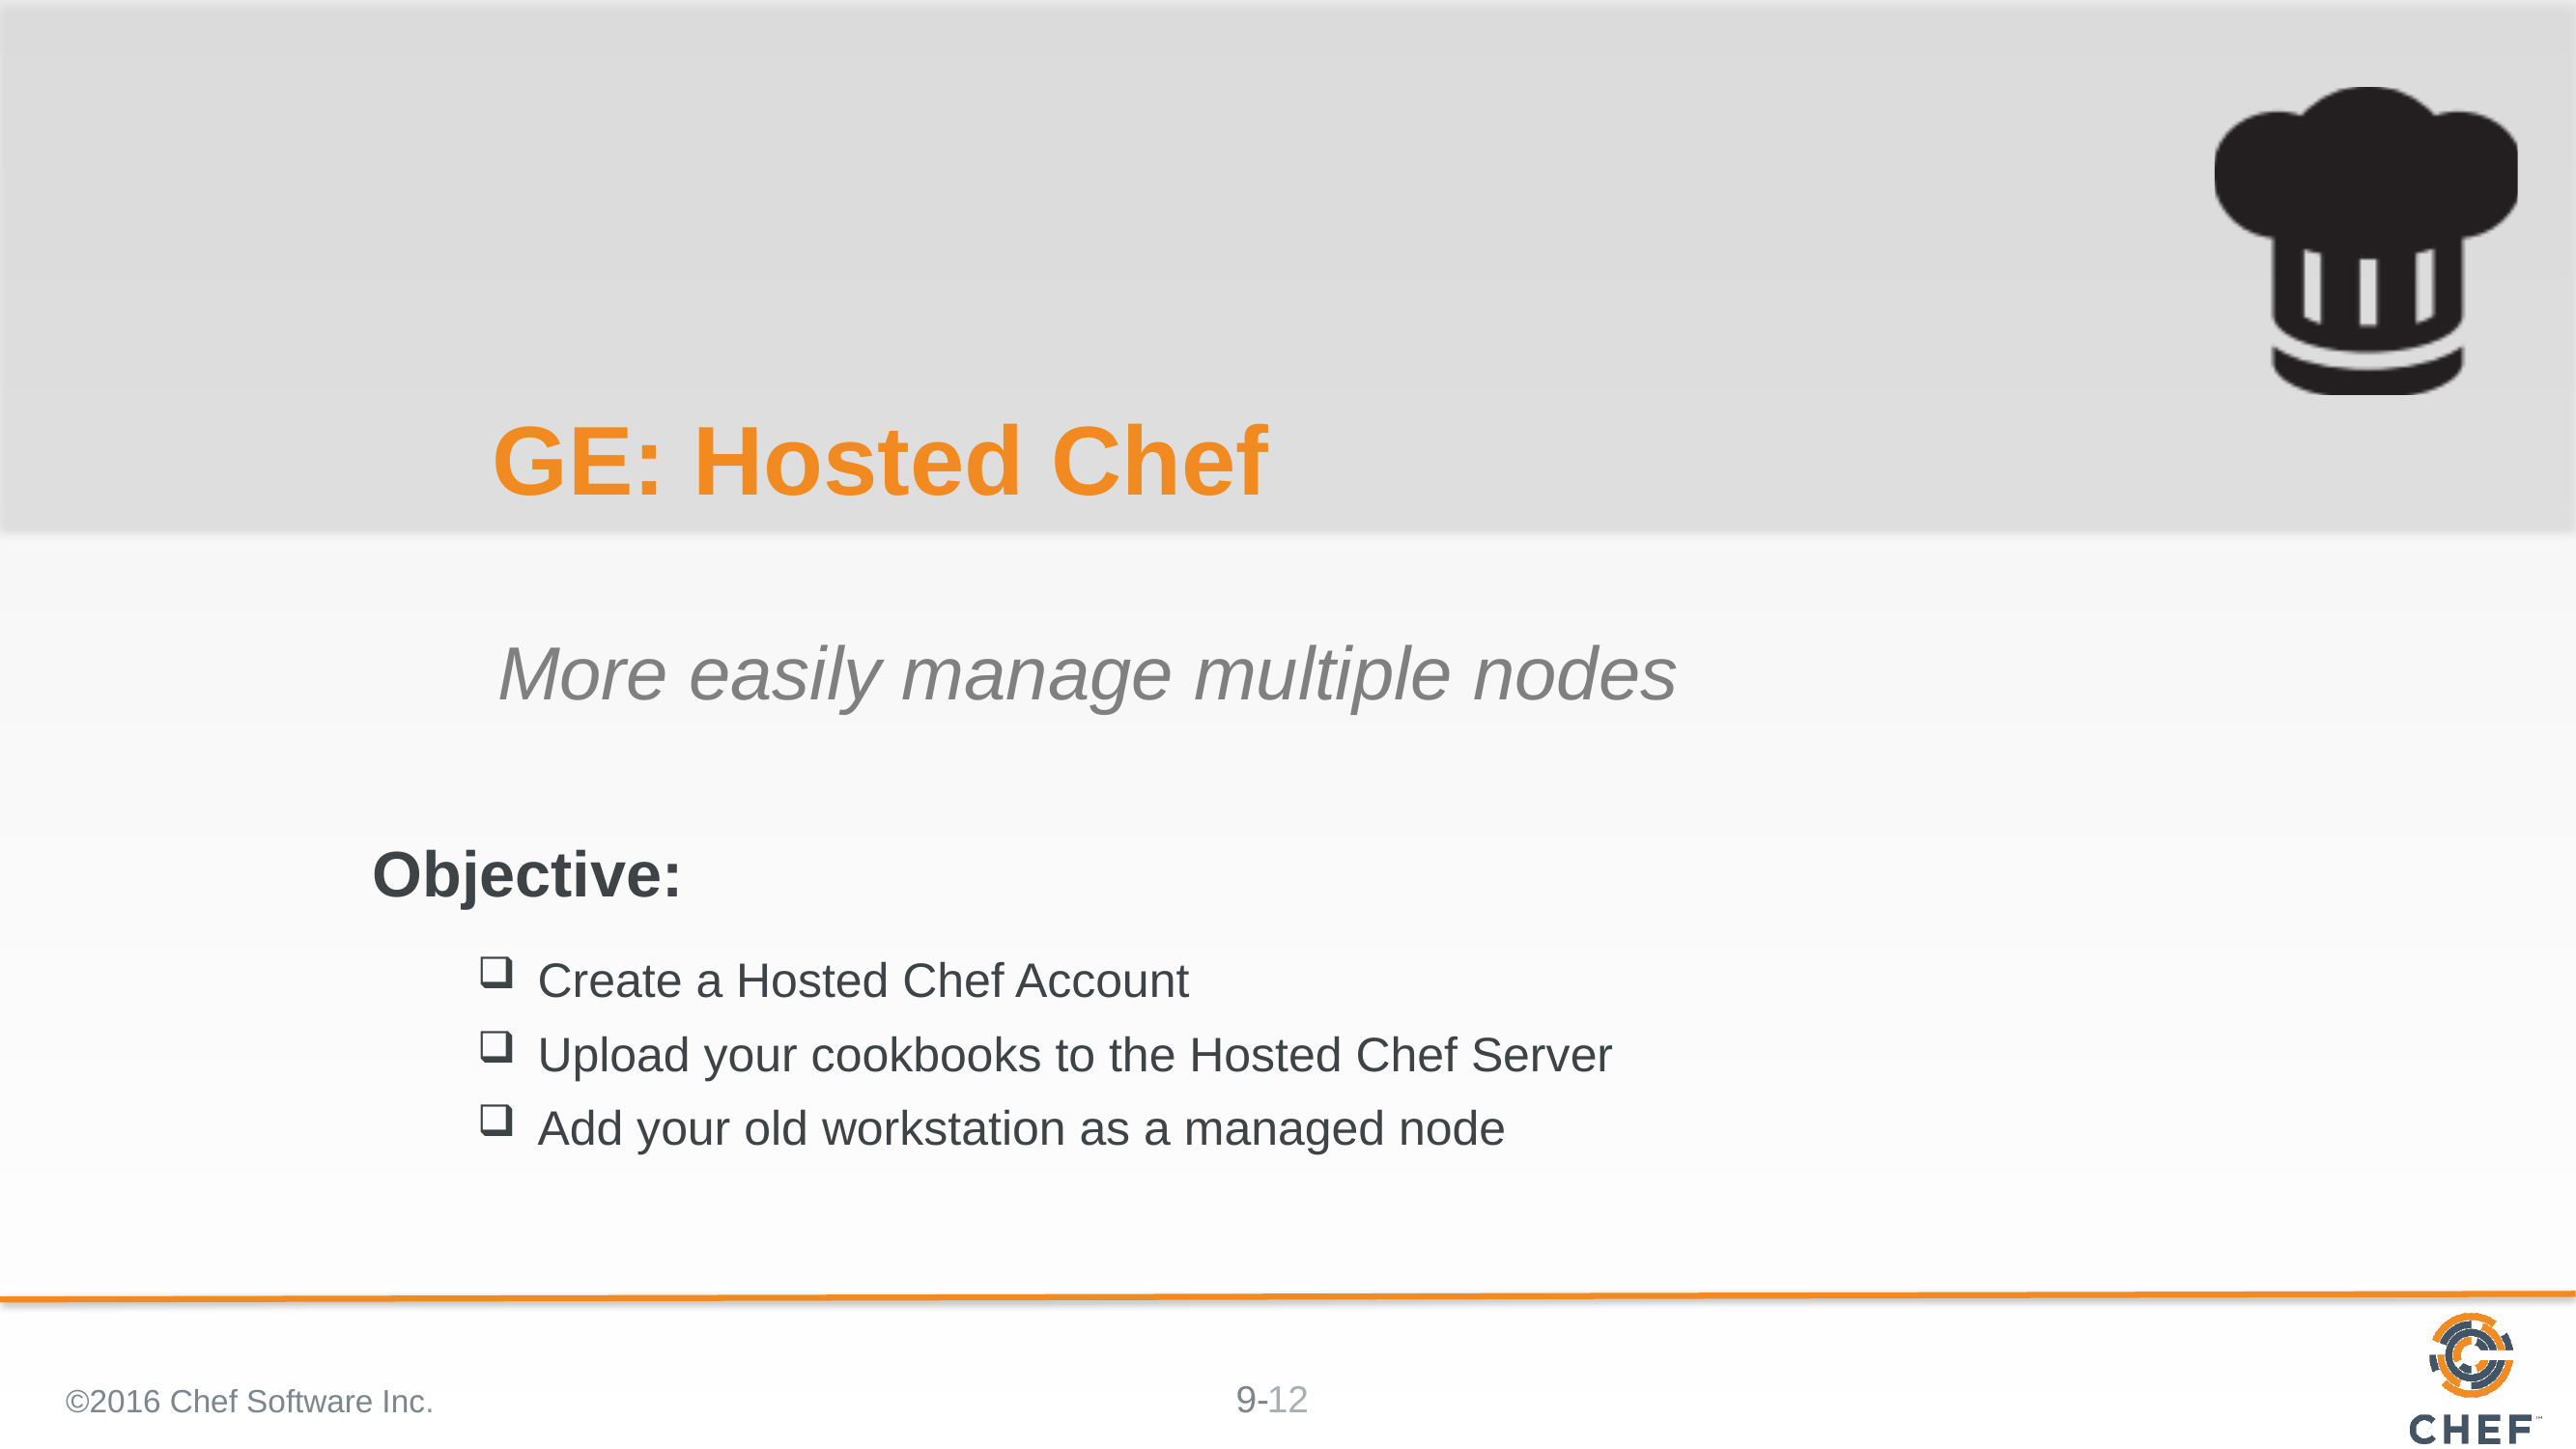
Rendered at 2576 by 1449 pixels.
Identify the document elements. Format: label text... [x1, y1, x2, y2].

slide_number 12 [998, 1359, 1578, 1437]
footer ©2016 Chef Software Inc. [51, 1359, 952, 1440]
title GE: Hosted Chef [477, 395, 2217, 531]
picture [2399, 1297, 2550, 1449]
list More easily manage multiple nodes [478, 549, 2272, 791]
list Create a Hosted Chef Account Upload your cookbooks to the Hosted Chef Server Add your old workstation as a managed node [477, 949, 2271, 1243]
